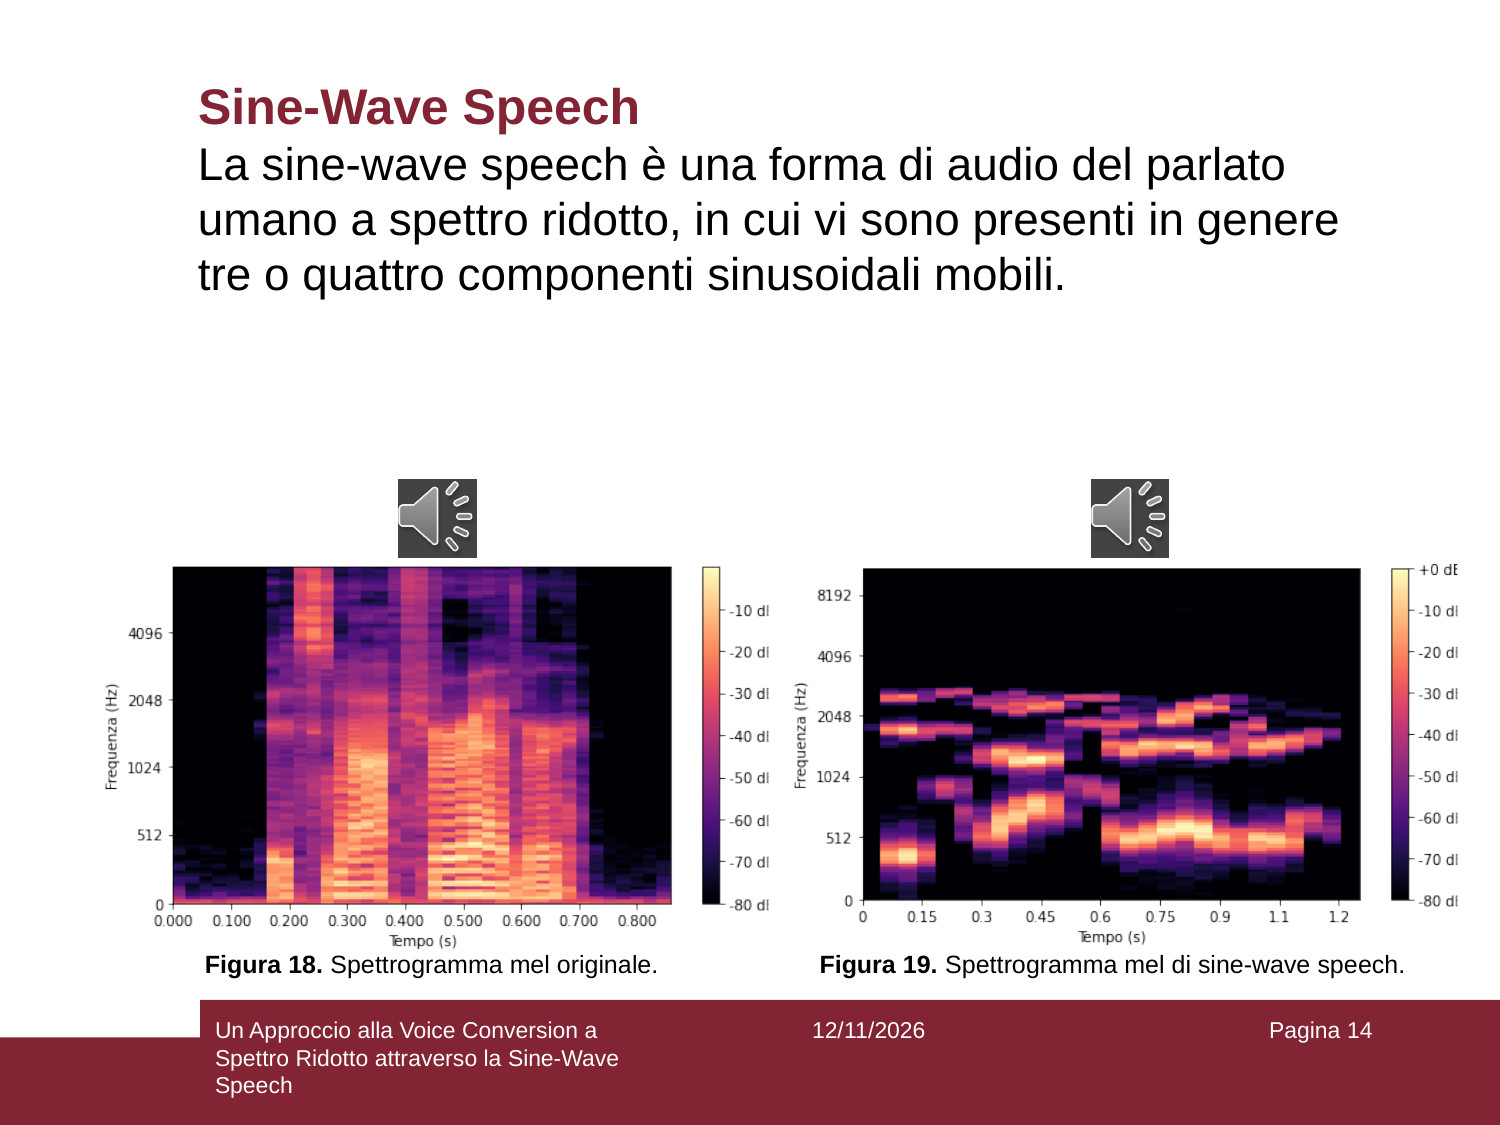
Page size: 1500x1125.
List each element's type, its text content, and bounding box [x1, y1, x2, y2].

picture [785, 562, 1458, 954]
slide_number Pagina 14 [1074, 1008, 1388, 1084]
title Sine-Wave Speech [183, 67, 1424, 150]
text_box Figura 19. Spettrogramma mel di sine-wave speech. [803, 954, 1424, 986]
text_box La sine-wave speech è una forma di audio del parlato umano a spettro ridotto, in cui vi sono presenti in genere tre o quattro componenti sinusoidali mobili. [183, 127, 1398, 307]
footer Un Approccio alla Voice Conversion a Spettro Ridotto attraverso la Sine-Wave Speech [200, 1008, 675, 1084]
picture [1090, 478, 1171, 559]
picture [96, 478, 769, 958]
text_box Figura 18. Spettrogramma mel originale. [114, 958, 750, 986]
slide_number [712, 1008, 1025, 1084]
